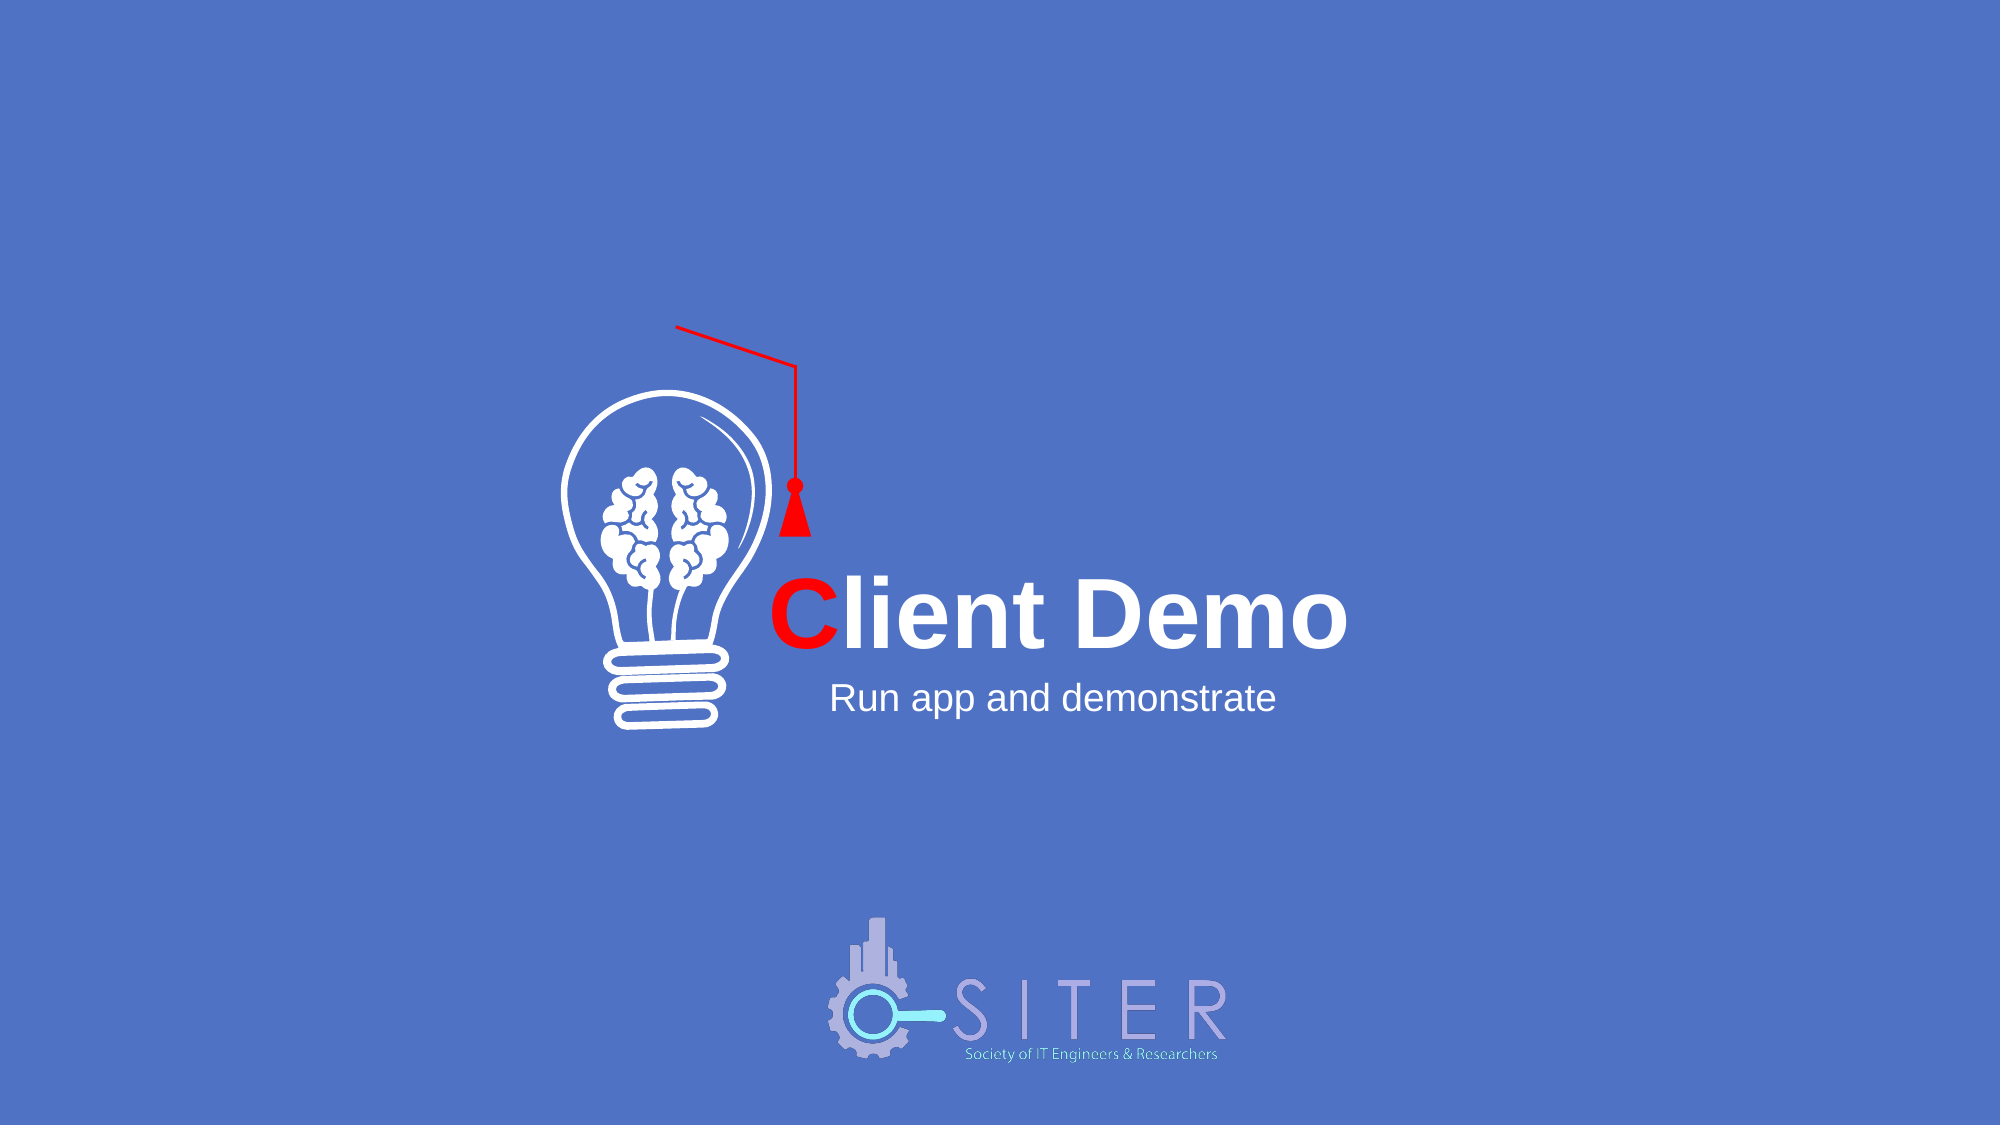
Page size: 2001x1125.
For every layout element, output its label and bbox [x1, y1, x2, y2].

text_box [560, 326, 1412, 731]
picture [803, 913, 1262, 1067]
